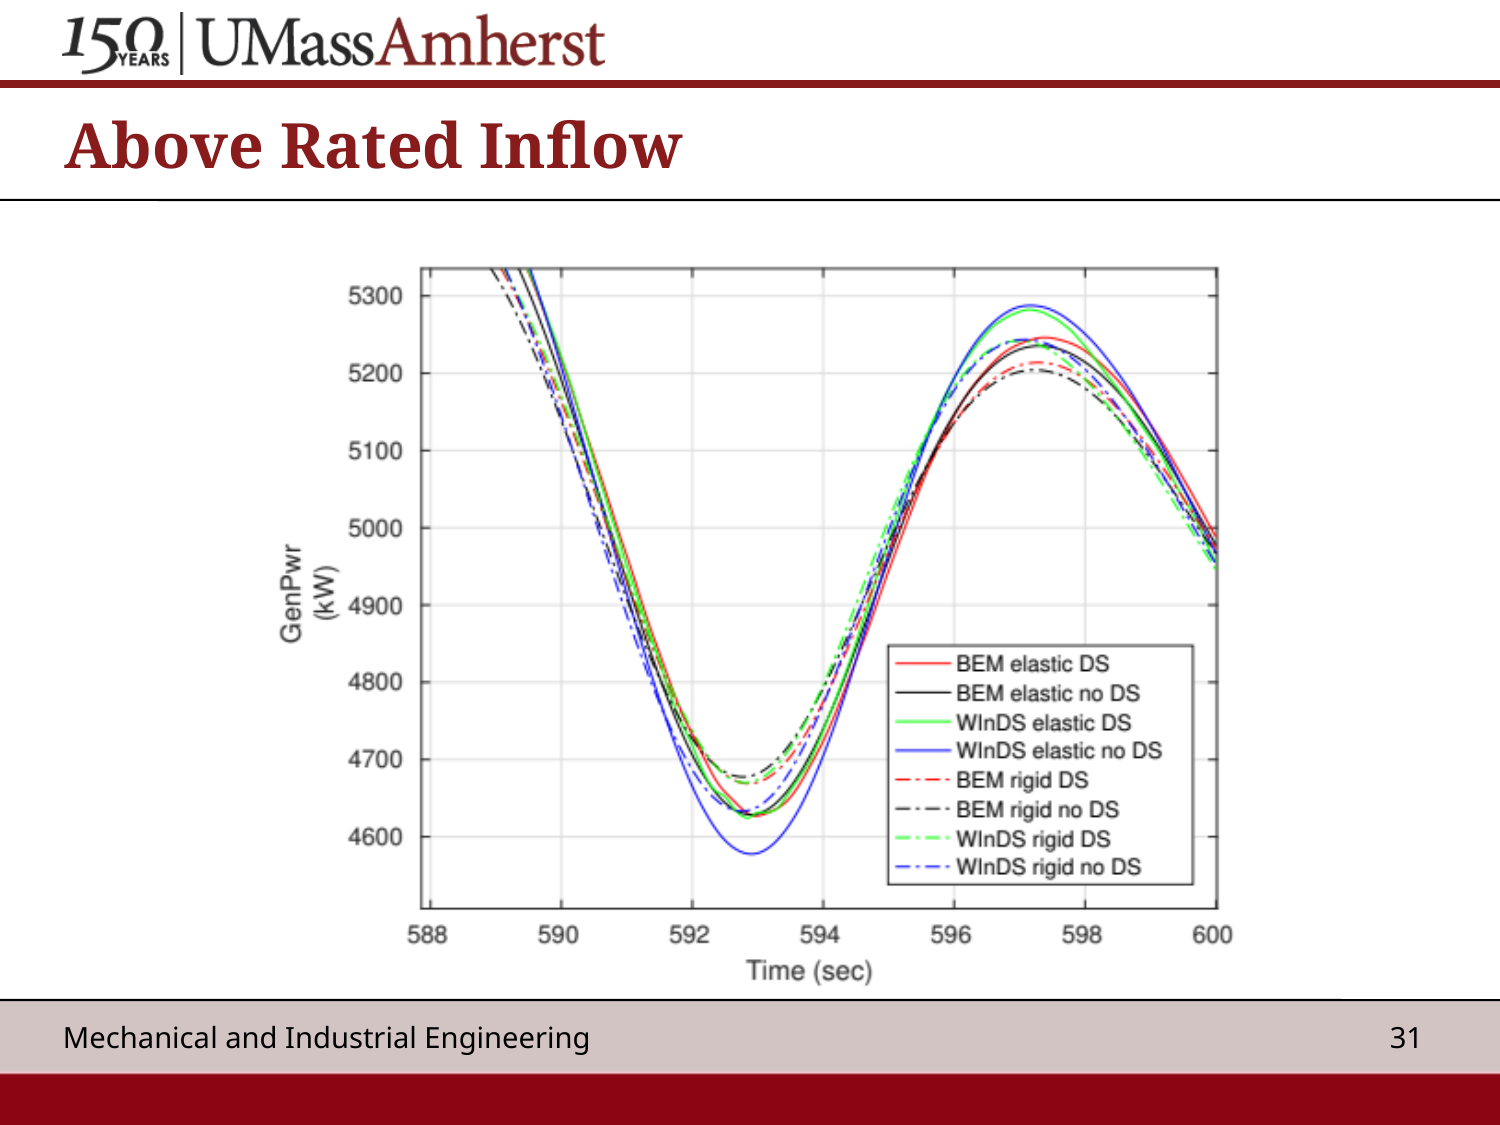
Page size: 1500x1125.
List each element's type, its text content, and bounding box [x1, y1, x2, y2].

picture [0, 1002, 1500, 1125]
title Above Rated Inflow [50, 99, 1500, 188]
picture [62, 12, 605, 75]
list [274, 212, 1313, 991]
picture [0, 80, 1500, 88]
